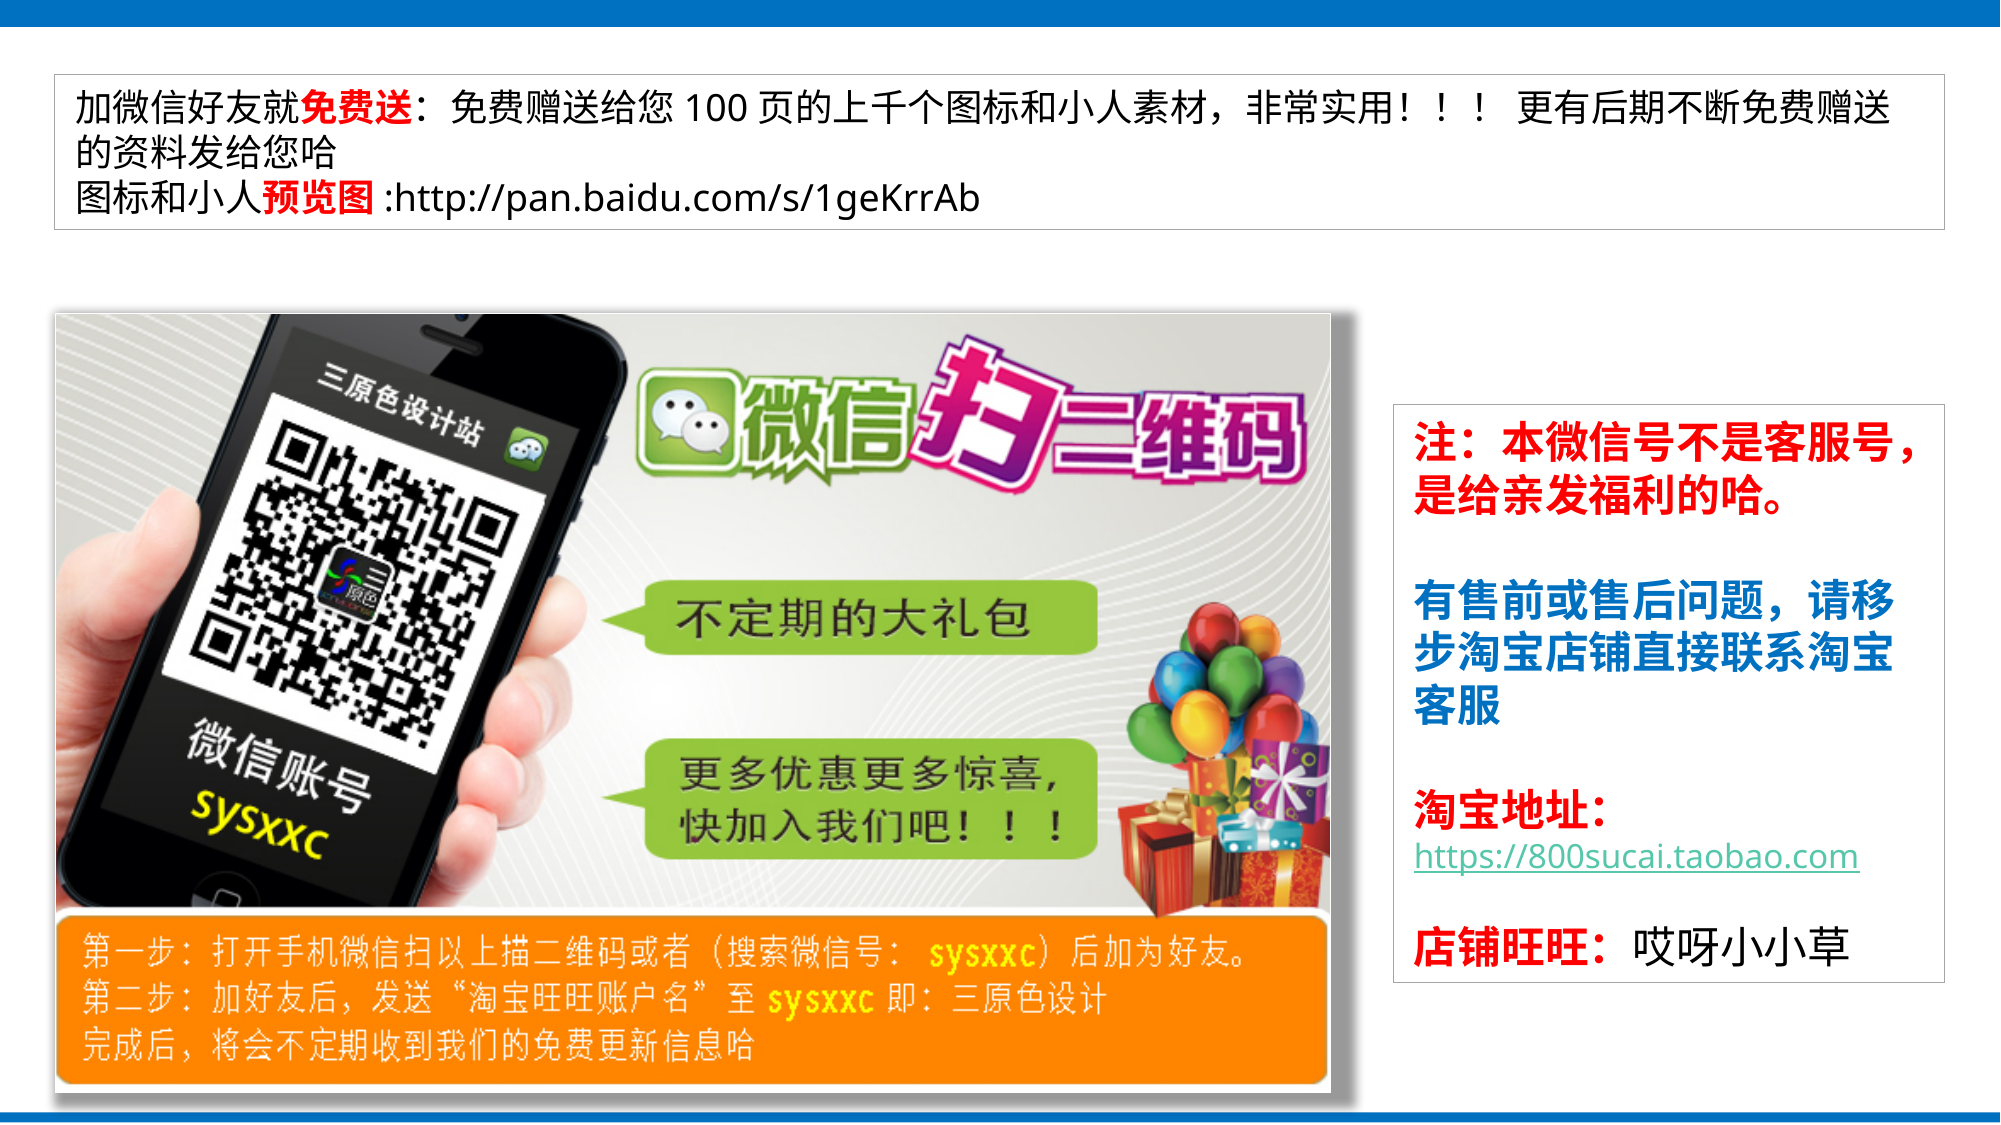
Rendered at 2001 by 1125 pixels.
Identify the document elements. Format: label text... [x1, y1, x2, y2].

text_box 加微信好友就免费送：免费赠送给您100页的上千个图标和小人素材，非常实用！！！ 更有后期不断免费赠送的资料发给您哈 图标和小人预览图:http://pan.baidu.com/s/1geKrrAb [54, 74, 1945, 230]
picture [54, 313, 1331, 1093]
text_box 注：本微信号不是客服号，是给亲发福利的哈。 有售前或售后问题，请移步淘宝店铺直接联系淘宝客服 淘宝地址：https://800sucai.taobao.com 店铺旺旺：哎呀小小草 [1393, 404, 1945, 983]
text_box [0, 1111, 2000, 1123]
text_box [0, 0, 2000, 28]
